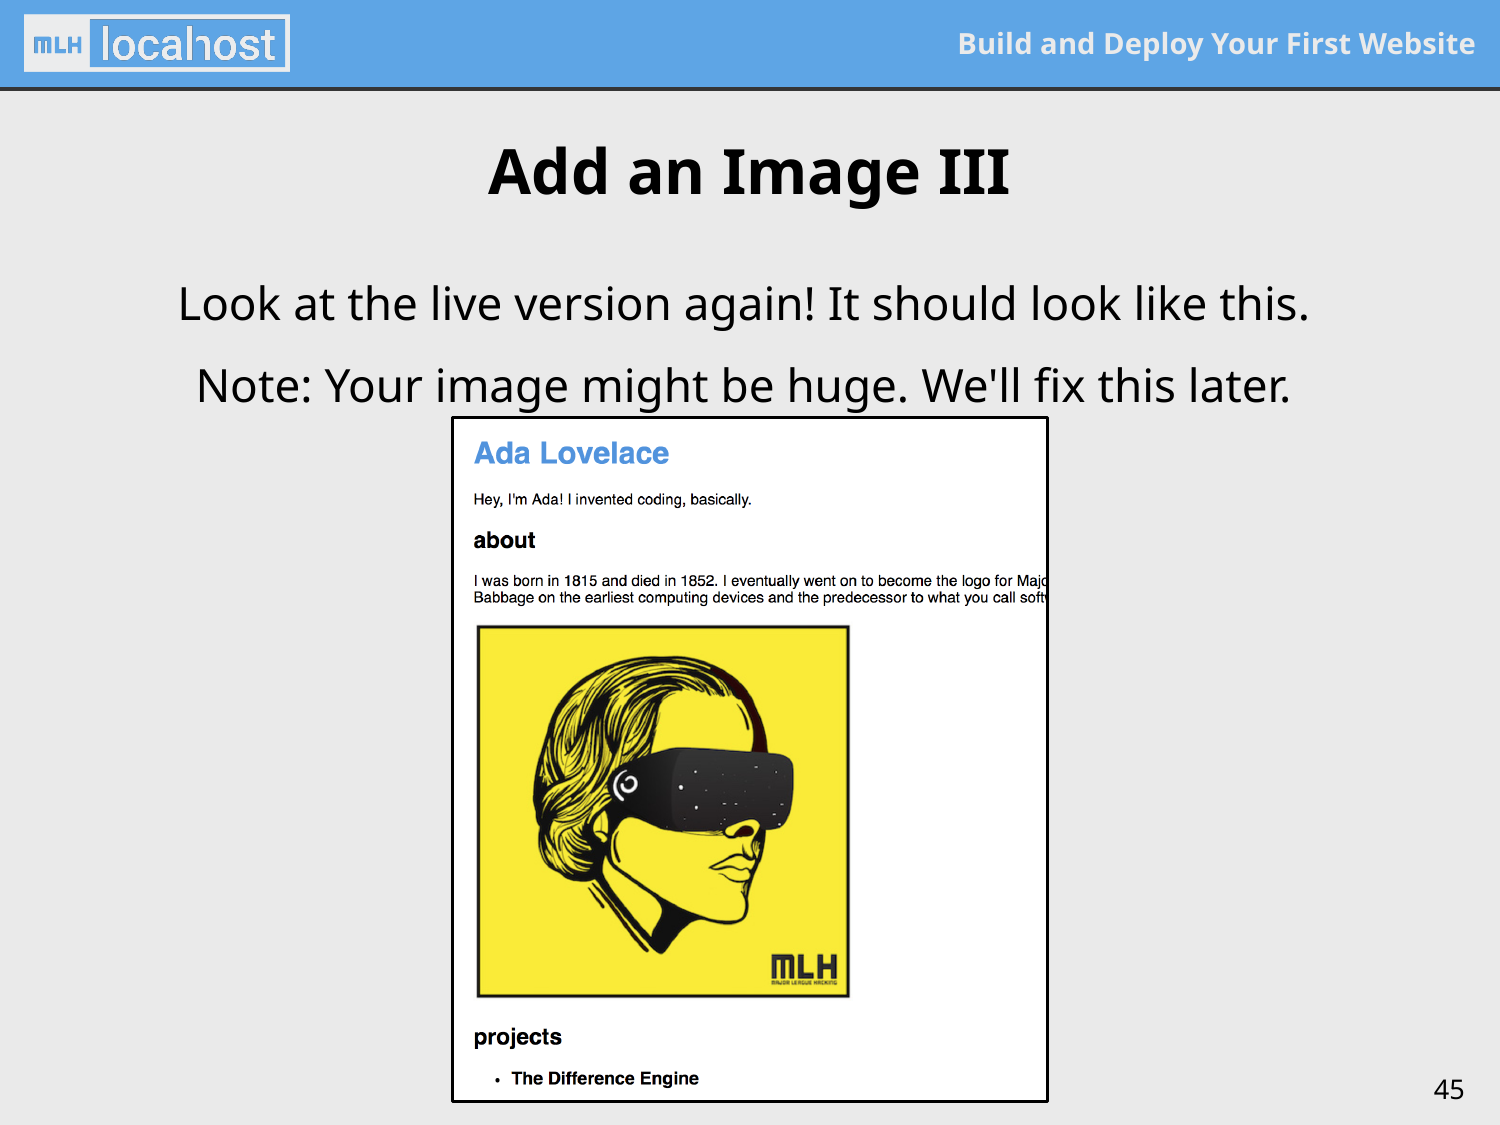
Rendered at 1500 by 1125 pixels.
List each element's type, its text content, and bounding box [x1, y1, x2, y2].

picture [454, 418, 1046, 1101]
text_box Look at the live version again! It should look like this. Note: Your image might be huge. We'll fix this later. [53, 233, 1446, 528]
slide_number ‹#› [1389, 1057, 1480, 1125]
title Add an Image III [47, 106, 1453, 233]
picture [24, 14, 290, 72]
